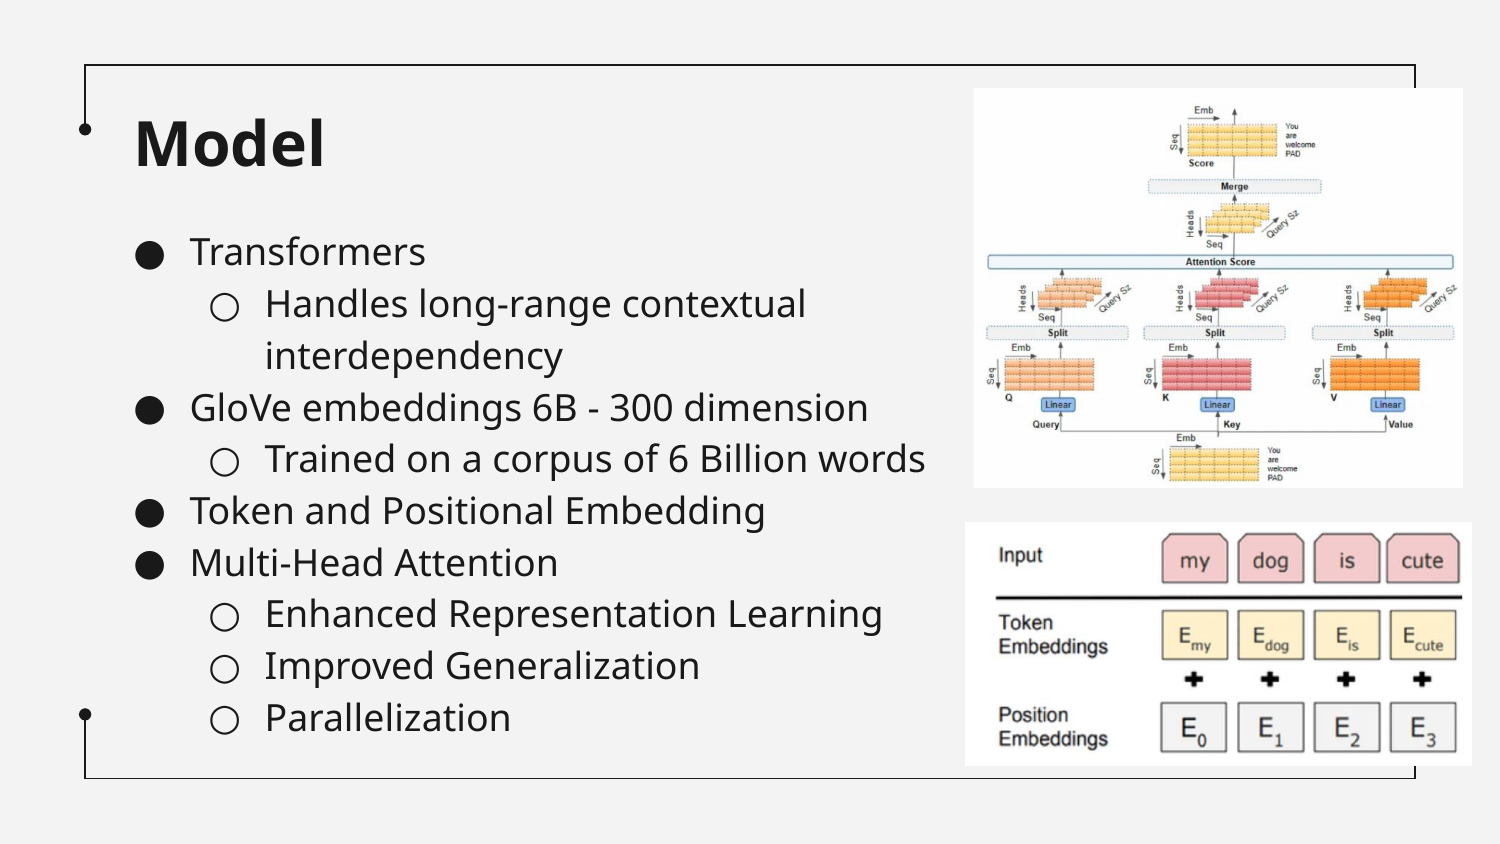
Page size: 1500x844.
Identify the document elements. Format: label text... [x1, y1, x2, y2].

picture [964, 521, 1472, 766]
picture [973, 88, 1463, 488]
title Model [118, 88, 972, 183]
text_box Transformers Handles long-range contextual interdependency GloVe embeddings 6B - 300 dimension Trained on a corpus of 6 Billion words Token and Positional Embedding Multi-Head Attention Enhanced Representation Learning Improved Generalization Parallelization [99, 206, 999, 754]
